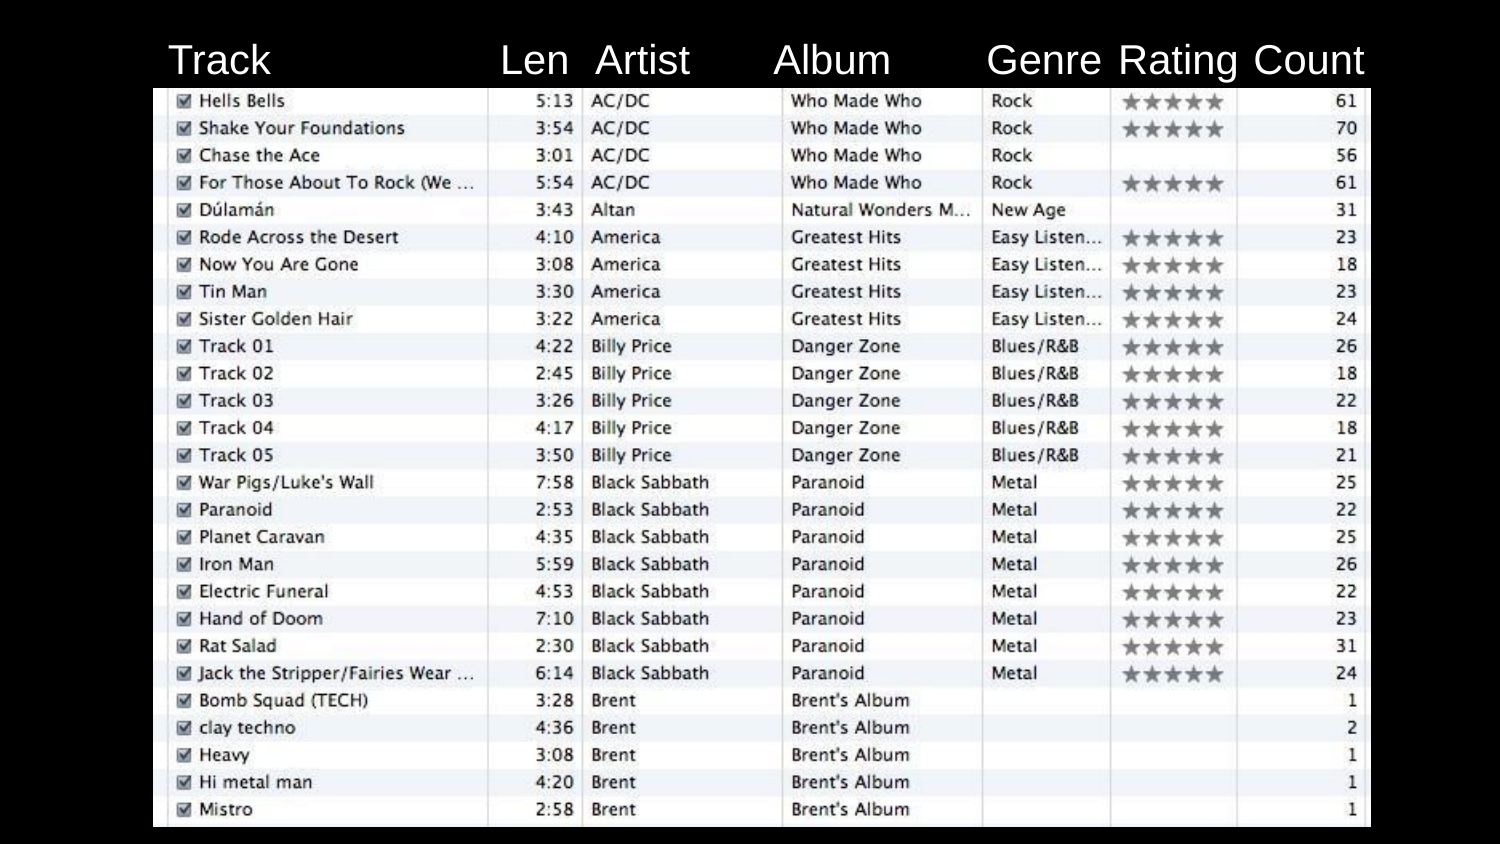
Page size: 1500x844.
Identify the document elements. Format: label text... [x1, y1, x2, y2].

text_box Track [167, 29, 295, 87]
text_box Count [1249, 29, 1370, 87]
text_box Len [498, 29, 587, 87]
text_box Rating [1111, 29, 1246, 87]
text_box Genre [984, 29, 1104, 87]
text_box Album [770, 29, 917, 87]
text_box Artist [587, 29, 721, 87]
picture [153, 88, 1371, 827]
